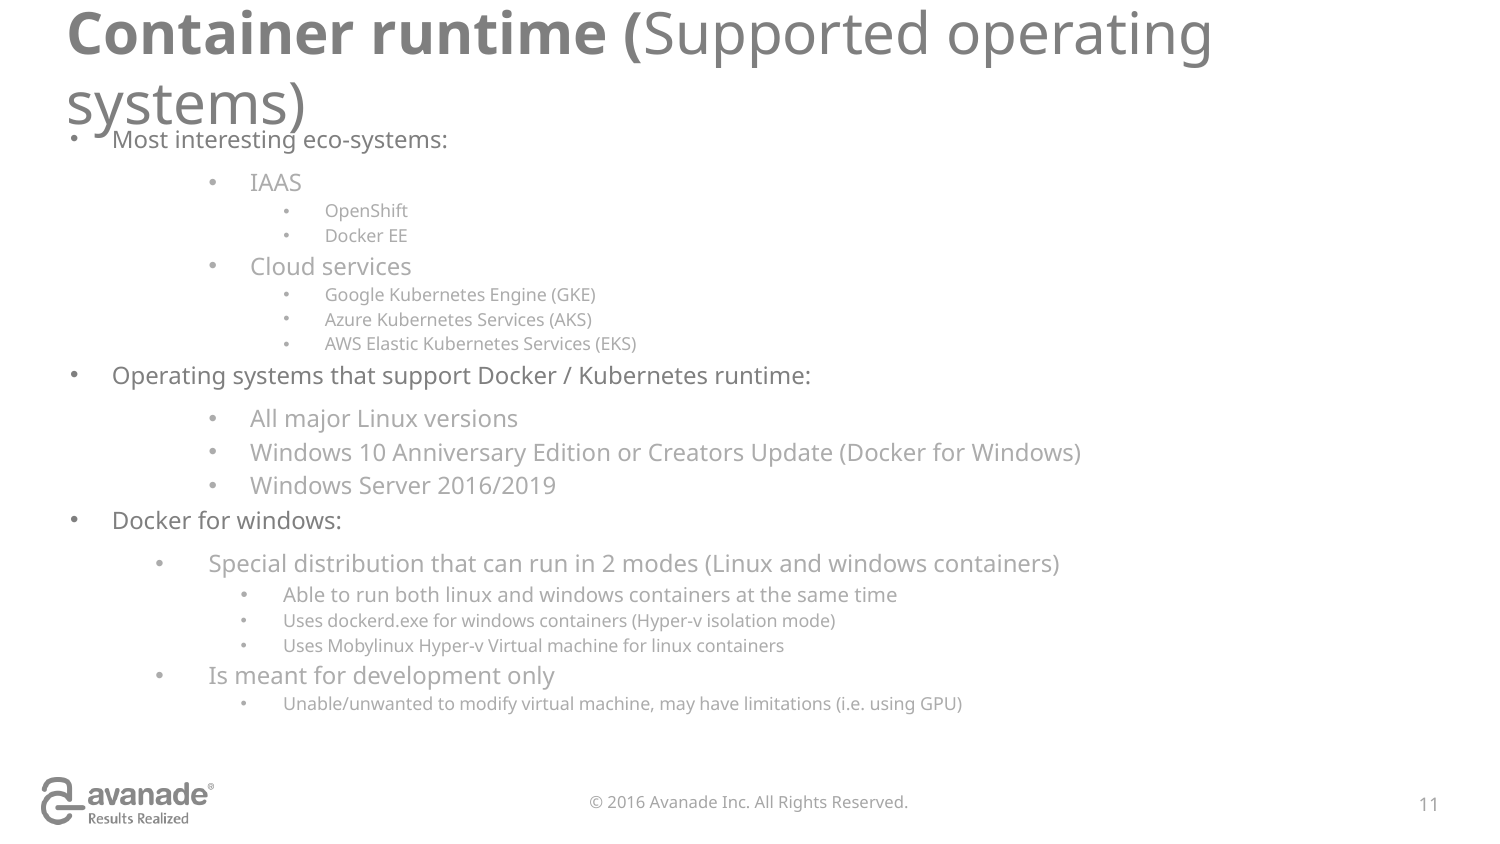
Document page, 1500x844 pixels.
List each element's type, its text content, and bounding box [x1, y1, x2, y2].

title Container runtime (Supported operating systems) [51, 33, 1402, 99]
list Most interesting eco-systems: IAAS OpenShift Docker EE Cloud services Google Kubernetes Engine (GKE) Azure Kubernetes Services (AKS) AWS Elastic Kubernetes Services (EKS) Operating systems that support Docker / Kubernetes runtime: All major Linux versions Windows 10 Anniversary Edition or Creators Update (Docker for Windows) Windows Server 2016/2019 Docker for windows: Special distribution that can run in 2 modes (Linux and windows containers) Able to run both linux and windows containers at the same time Uses dockerd.exe for windows containers (Hyper-v isolation mode) Uses Mobylinux Hyper-v Virtual machine for linux containers Is meant for development only Unable/unwanted to modify virtual machine, may have limitations (i.e. using GPU) [55, 111, 1445, 723]
picture [37, 772, 217, 829]
